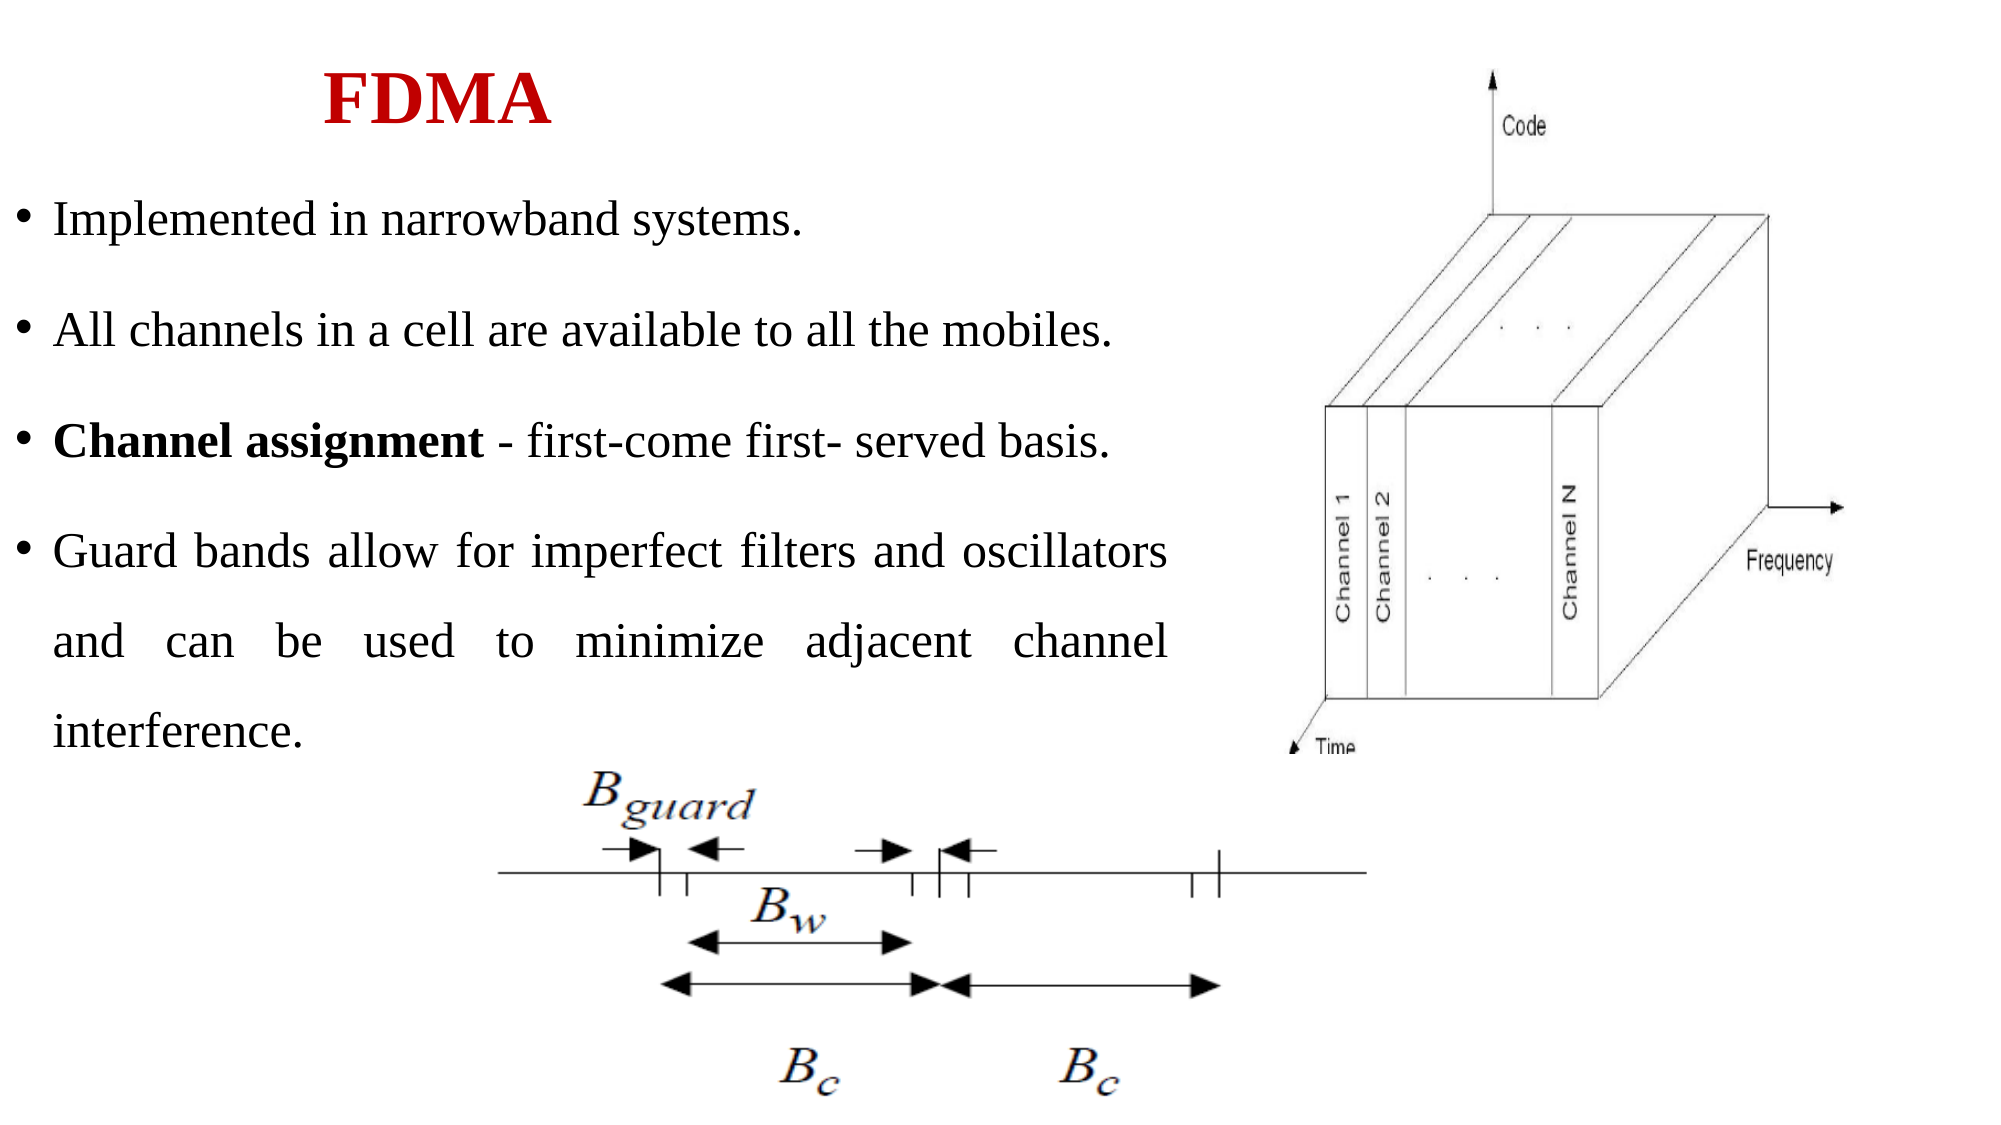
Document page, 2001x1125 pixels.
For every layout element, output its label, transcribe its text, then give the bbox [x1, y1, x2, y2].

list Implemented in narrowband systems. All channels in a cell are available to all the mobiles. Channel assignment - first-come first- served basis. Guard bands allow for imperfect filters and oscillators and can be used to minimize adjacent channel interference. [0, 147, 1185, 553]
title FDMA [308, 50, 1367, 148]
picture [486, 68, 1877, 1101]
